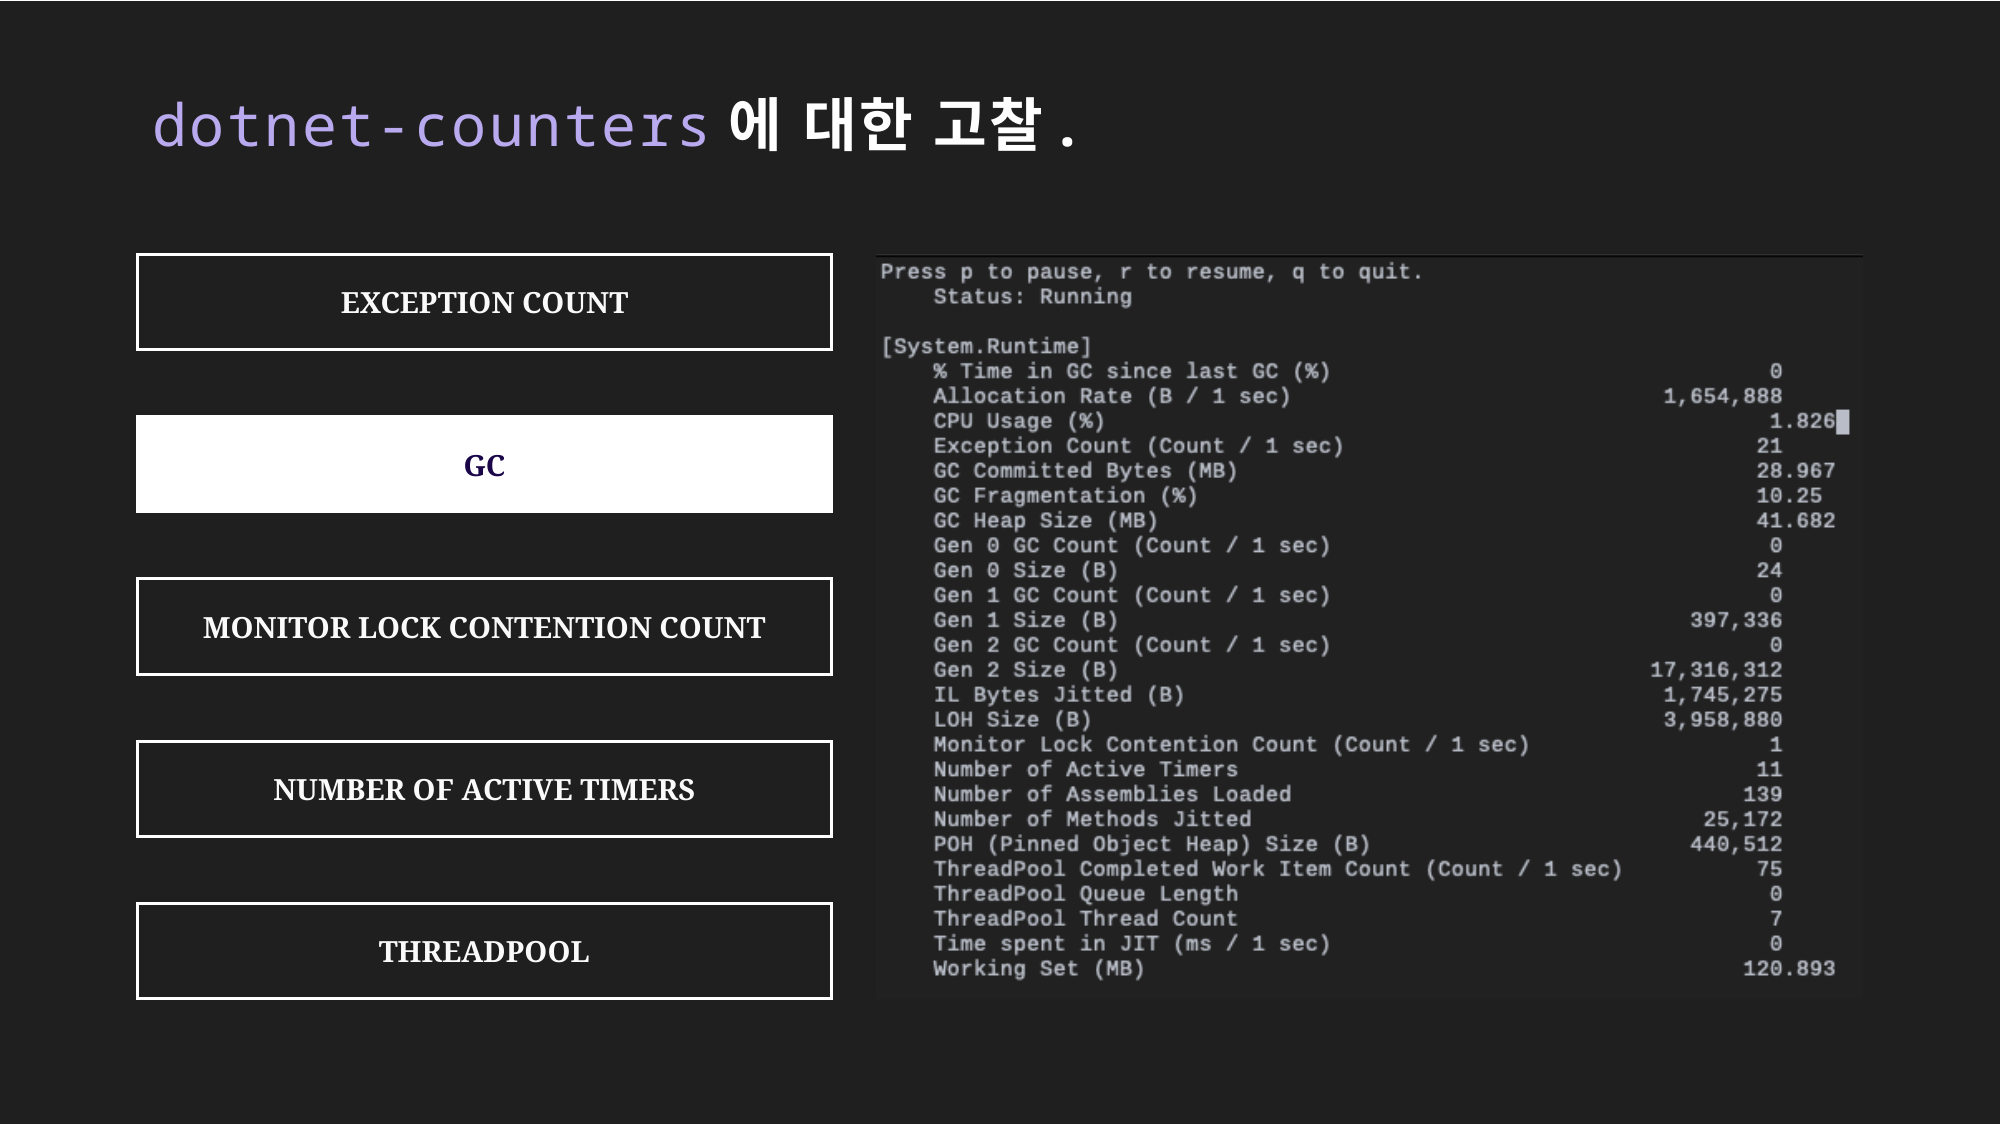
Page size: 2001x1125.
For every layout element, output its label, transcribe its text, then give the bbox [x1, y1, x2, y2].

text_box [137, 578, 832, 675]
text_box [137, 903, 832, 999]
title dotnet-counters에 대한 고찰. [137, 0, 1852, 255]
picture [0, 1, 2000, 1124]
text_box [137, 254, 832, 350]
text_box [137, 416, 832, 512]
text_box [137, 741, 832, 837]
